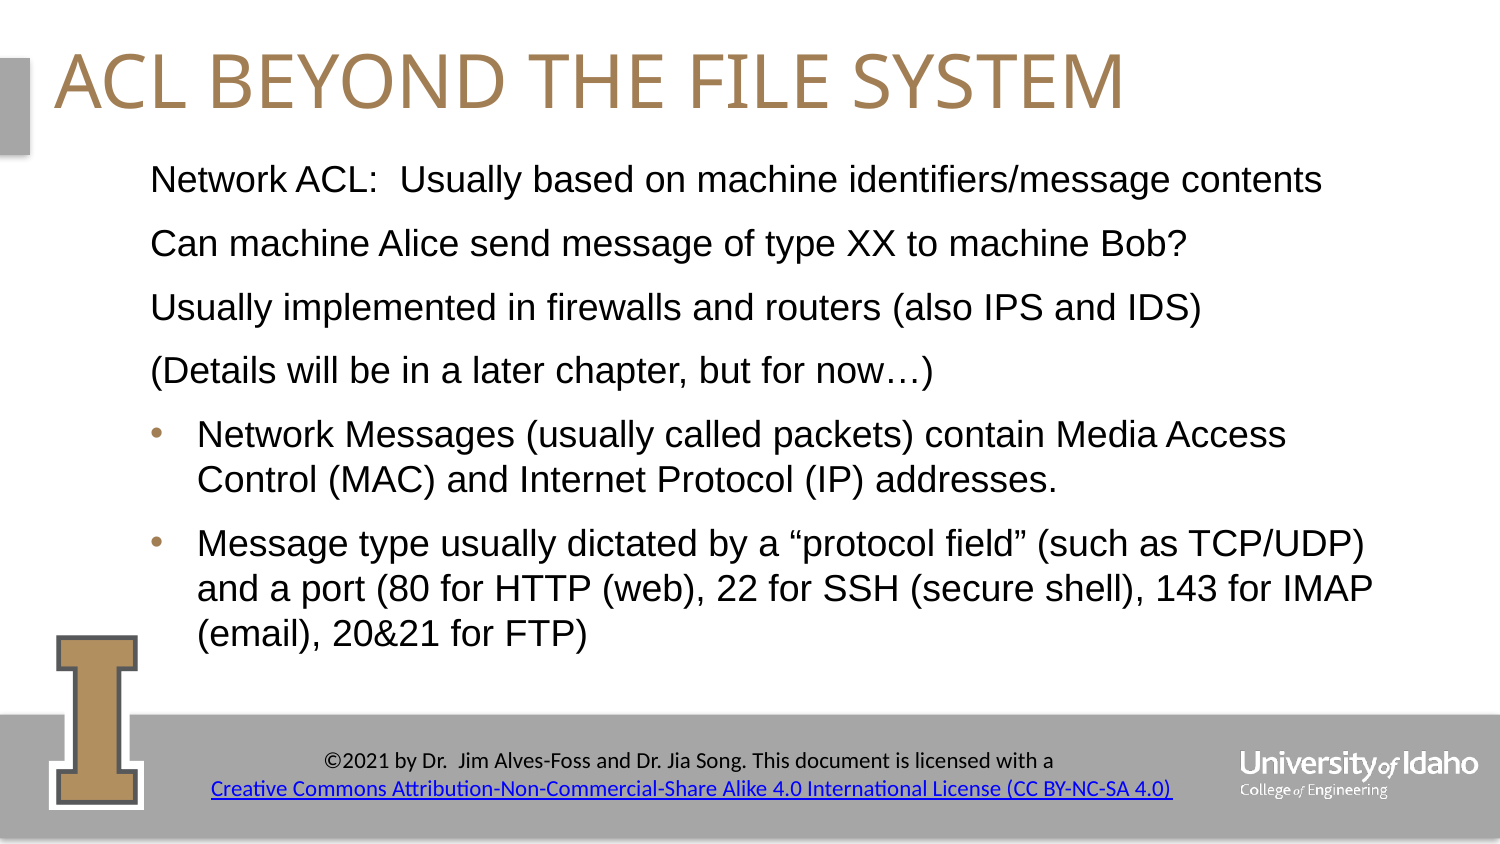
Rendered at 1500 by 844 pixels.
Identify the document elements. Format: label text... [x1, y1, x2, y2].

list Network ACL: Usually based on machine identifiers/message contents Can machine Alice send message of type XX to machine Bob? Usually implemented in firewalls and routers (also IPS and IDS) (Details will be in a later chapter, but for now…) Network Messages (usually called packets) contain Media Access Control (MAC) and Internet Protocol (IP) addresses. Message type usually dictated by a “protocol field” (such as TCP/UDP) and a port (80 for HTTP (web), 22 for SSH (secure shell), 143 for IMAP (email), 20&21 for FTP) [150, 154, 1405, 697]
title ACL beyond the file system [54, 33, 1405, 128]
